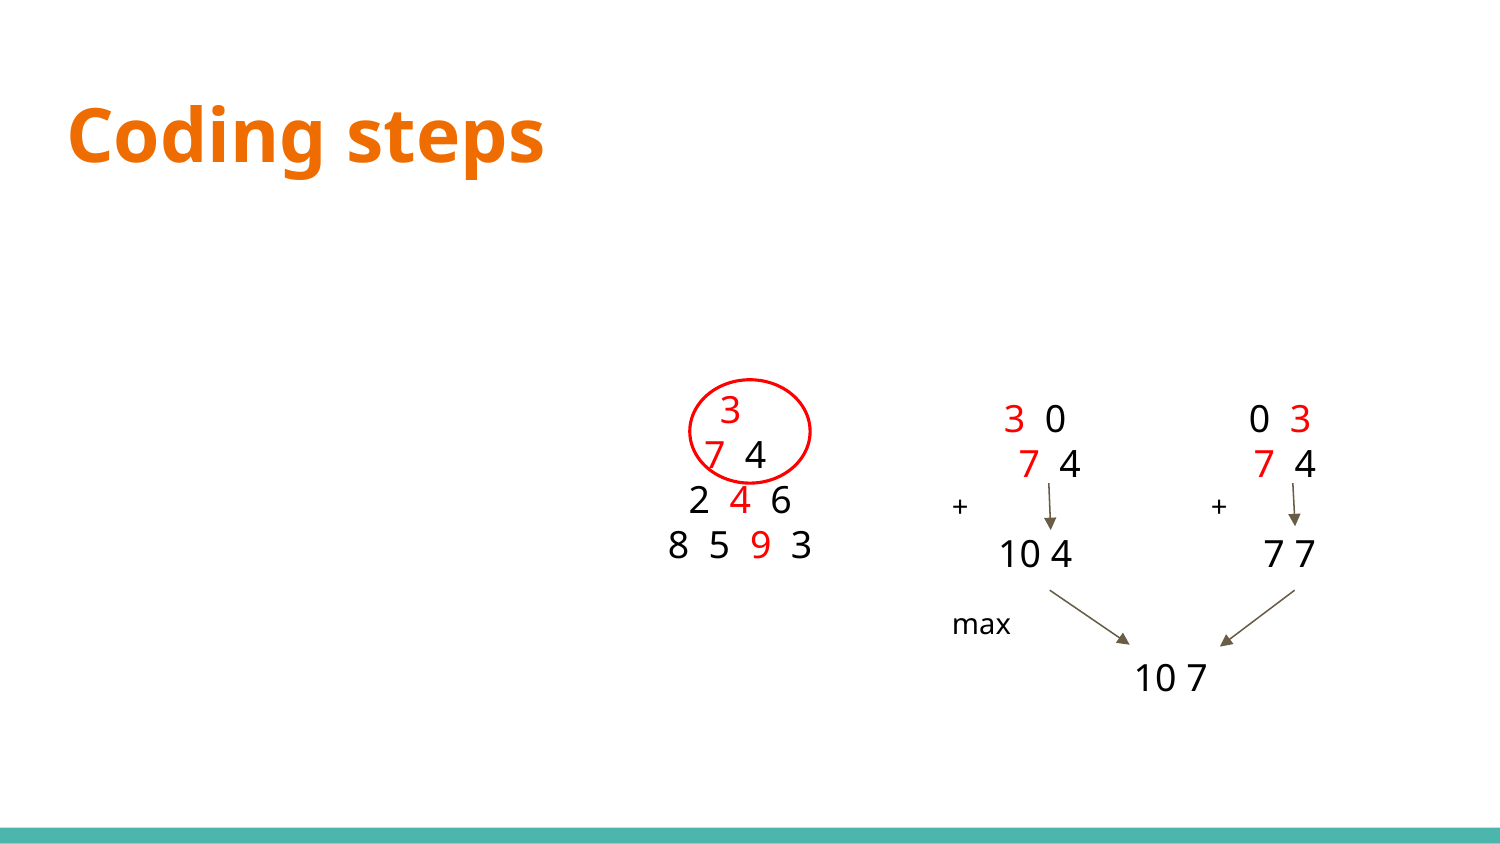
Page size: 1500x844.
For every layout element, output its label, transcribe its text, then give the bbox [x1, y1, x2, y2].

text_box + [936, 473, 989, 539]
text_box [1049, 589, 1130, 645]
text_box + [1195, 473, 1248, 539]
title Coding steps [51, 72, 1449, 189]
text_box [689, 379, 811, 484]
text_box max [936, 590, 1036, 656]
text_box 10 7 [1095, 639, 1256, 722]
list 3 7 4 2 4 6 8 5 9 3 [51, 207, 1449, 640]
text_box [1292, 482, 1296, 527]
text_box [1219, 589, 1295, 647]
text_box 0 3 7 4 7 7 [1194, 379, 1396, 591]
text_box 3 0 7 4 10 4 [949, 379, 1151, 591]
